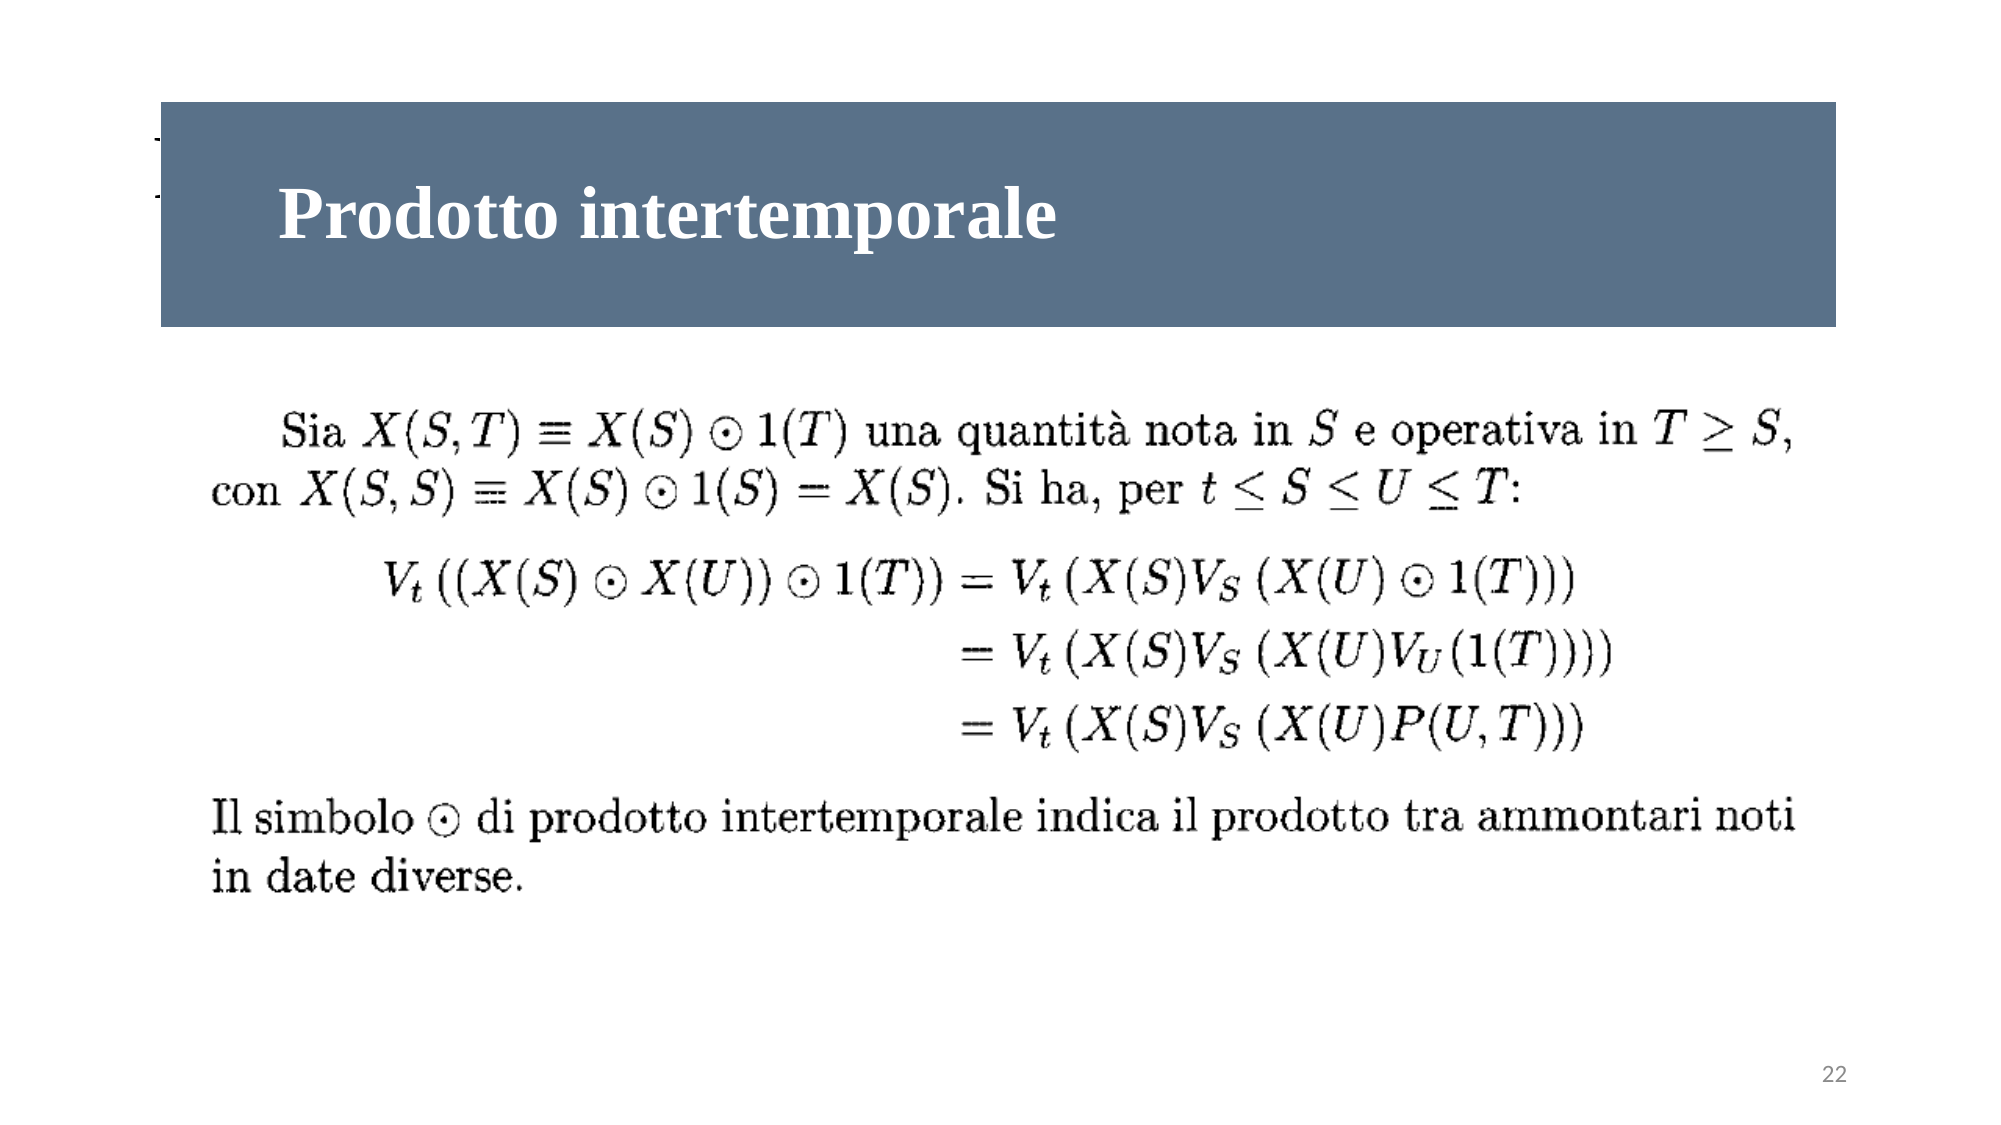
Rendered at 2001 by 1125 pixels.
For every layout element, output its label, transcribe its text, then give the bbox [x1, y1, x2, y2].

picture [189, 402, 1811, 1006]
slide_number 22 [1412, 1042, 1863, 1103]
text_box Prodotto intertemporale [160, 100, 1837, 328]
title Processi Stocastici [137, 59, 1863, 278]
